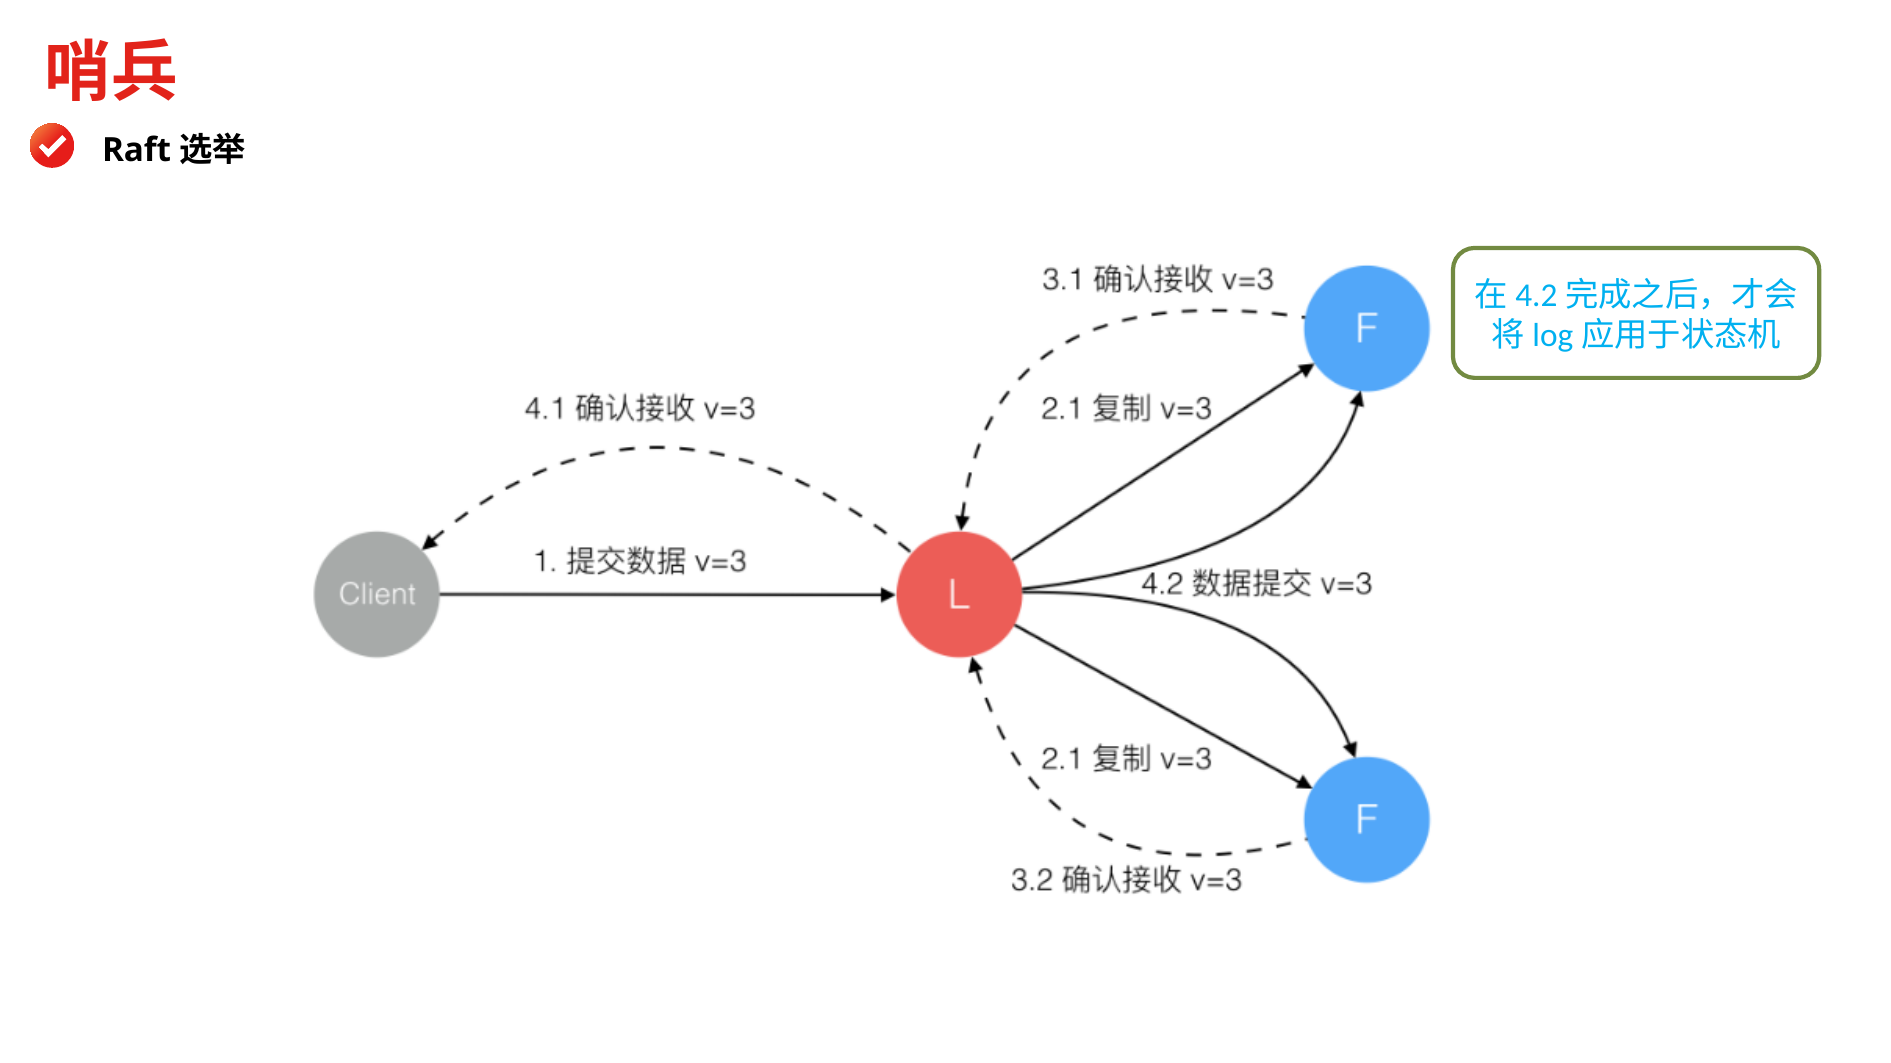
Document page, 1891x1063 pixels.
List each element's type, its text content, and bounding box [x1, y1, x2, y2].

text_box [30, 123, 72, 168]
picture [273, 219, 1502, 936]
text_box Raft选举 [72, 113, 276, 184]
text_box 在4.2完成之后，才会将log应用于状态机 [1505, 245, 1822, 380]
picture [1497, 297, 1502, 305]
list 哨兵 [30, 21, 444, 128]
